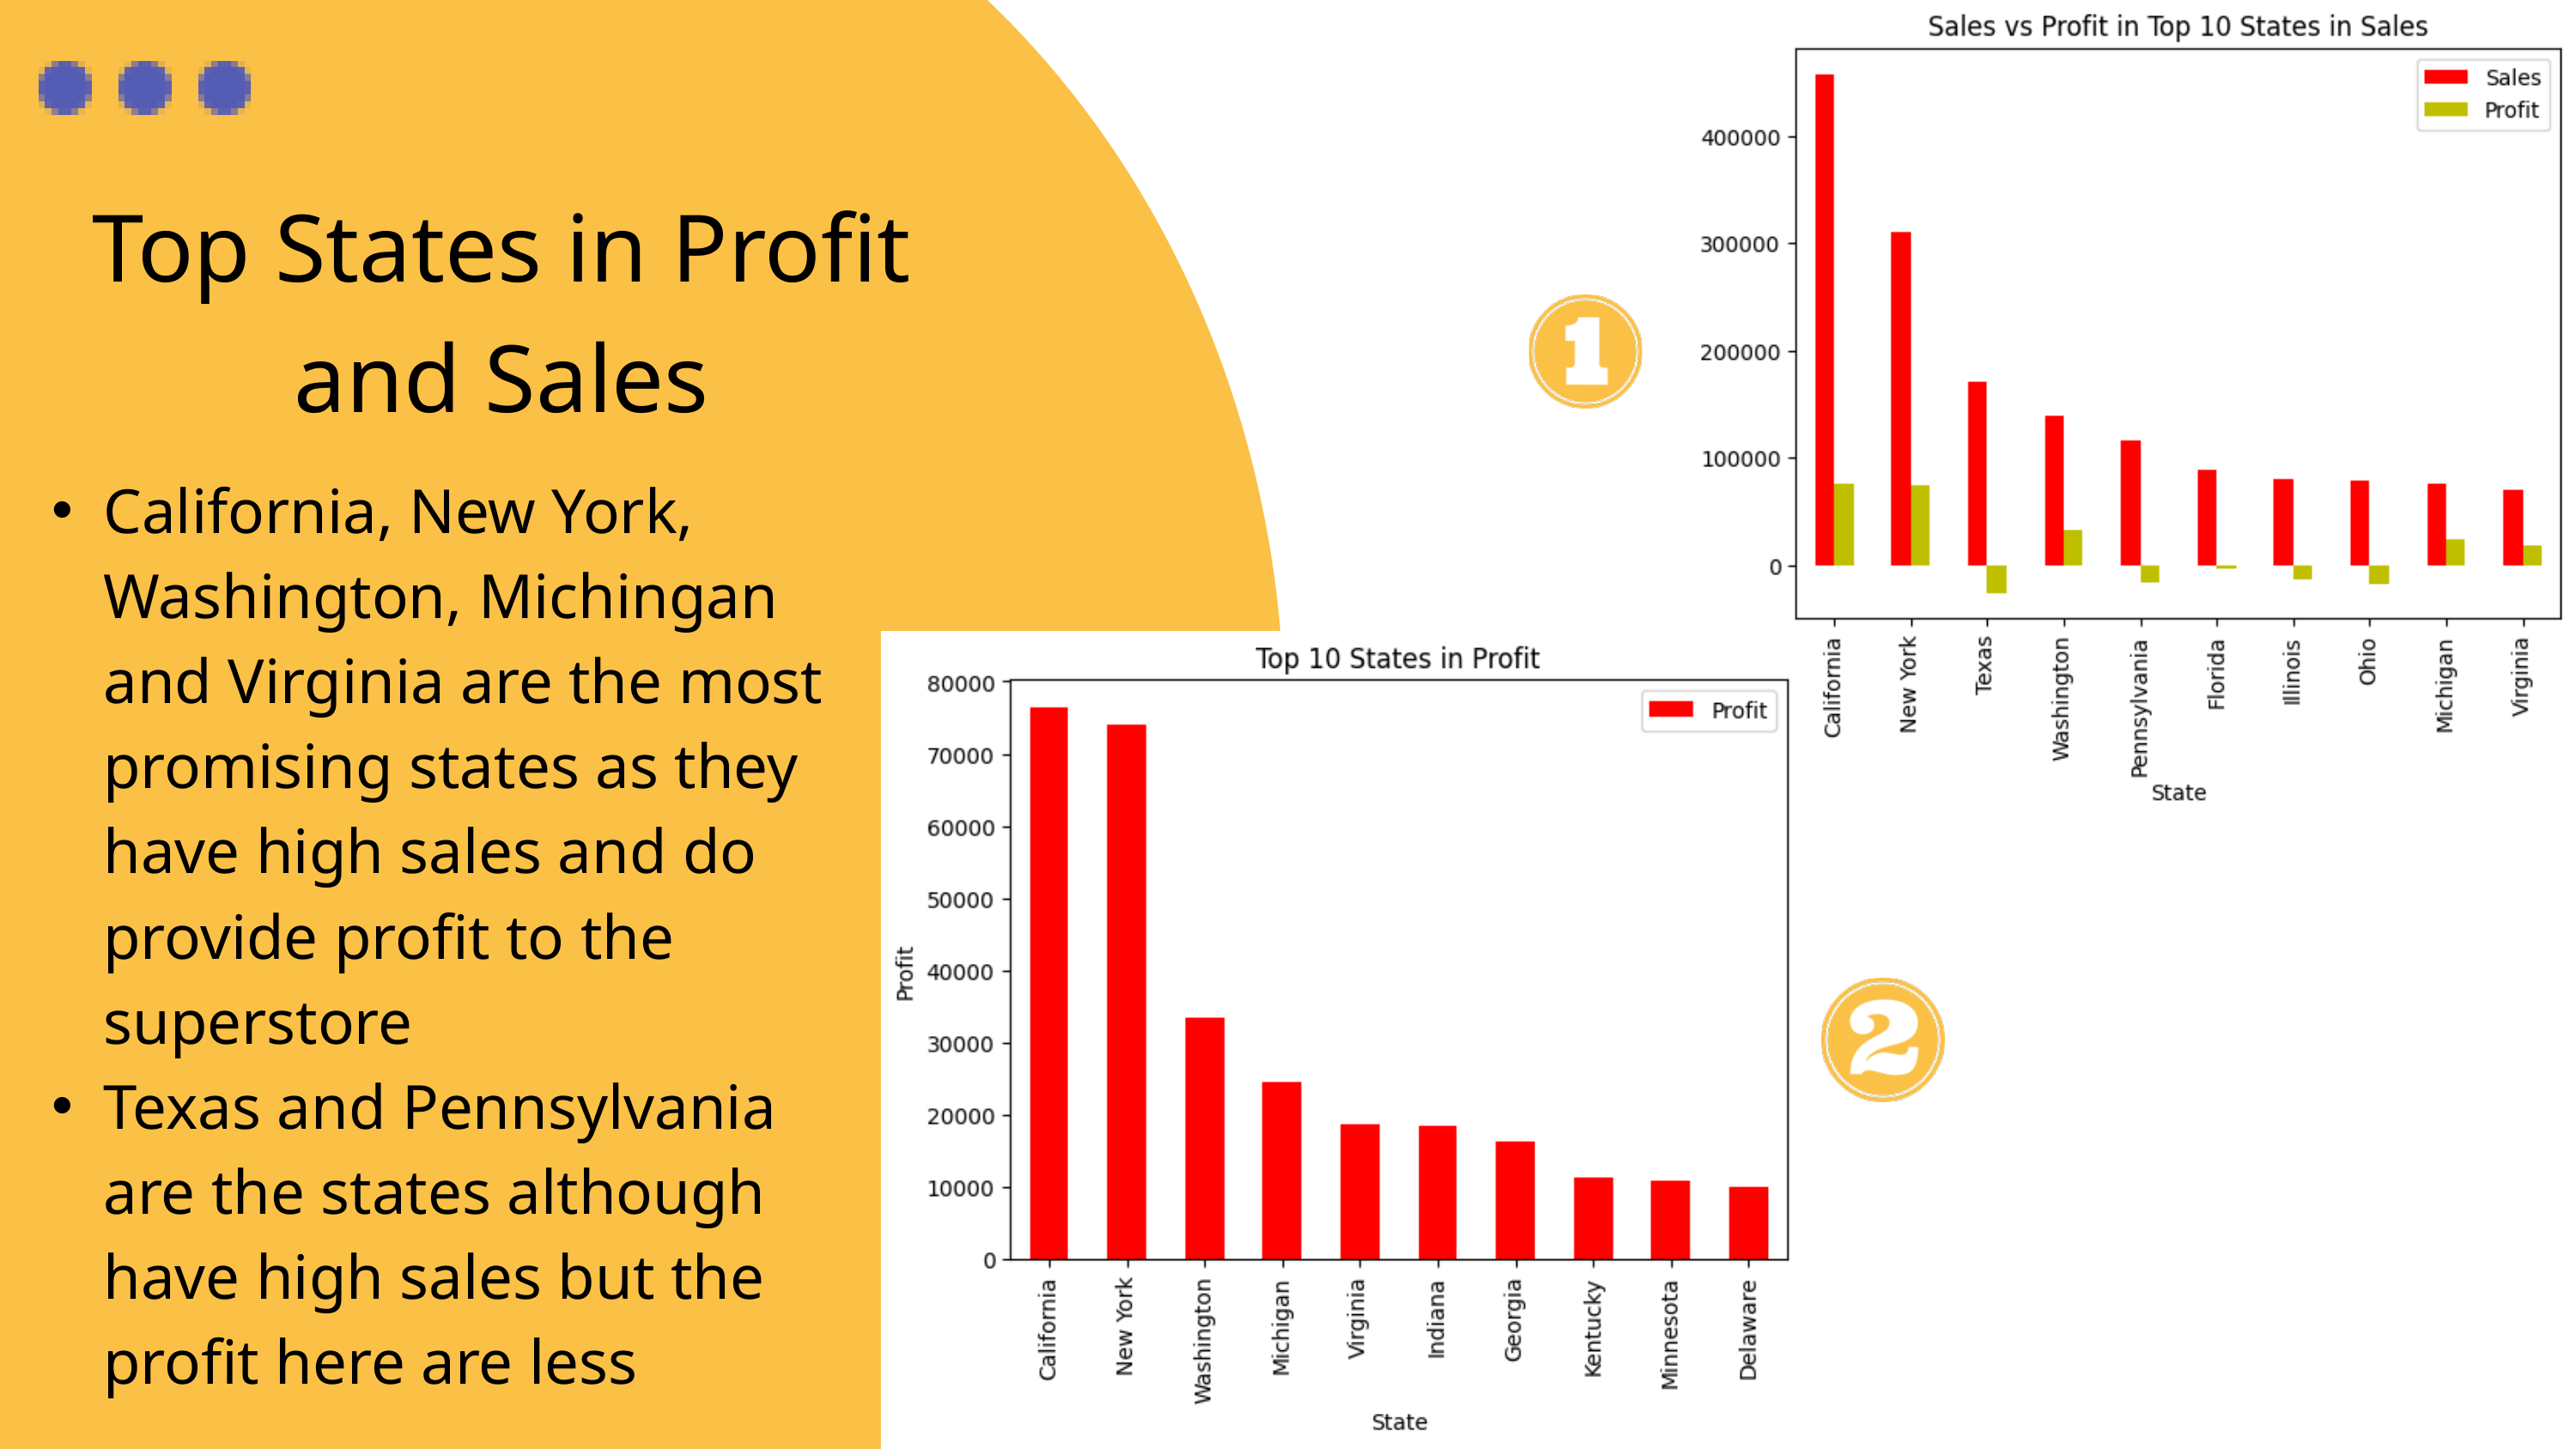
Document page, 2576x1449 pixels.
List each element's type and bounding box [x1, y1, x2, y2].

text_box [0, 0, 1289, 1449]
text_box [1820, 978, 1945, 1102]
text_box [1292, 631, 1803, 1449]
text_box [1528, 294, 1643, 409]
text_box [1685, 0, 2576, 821]
